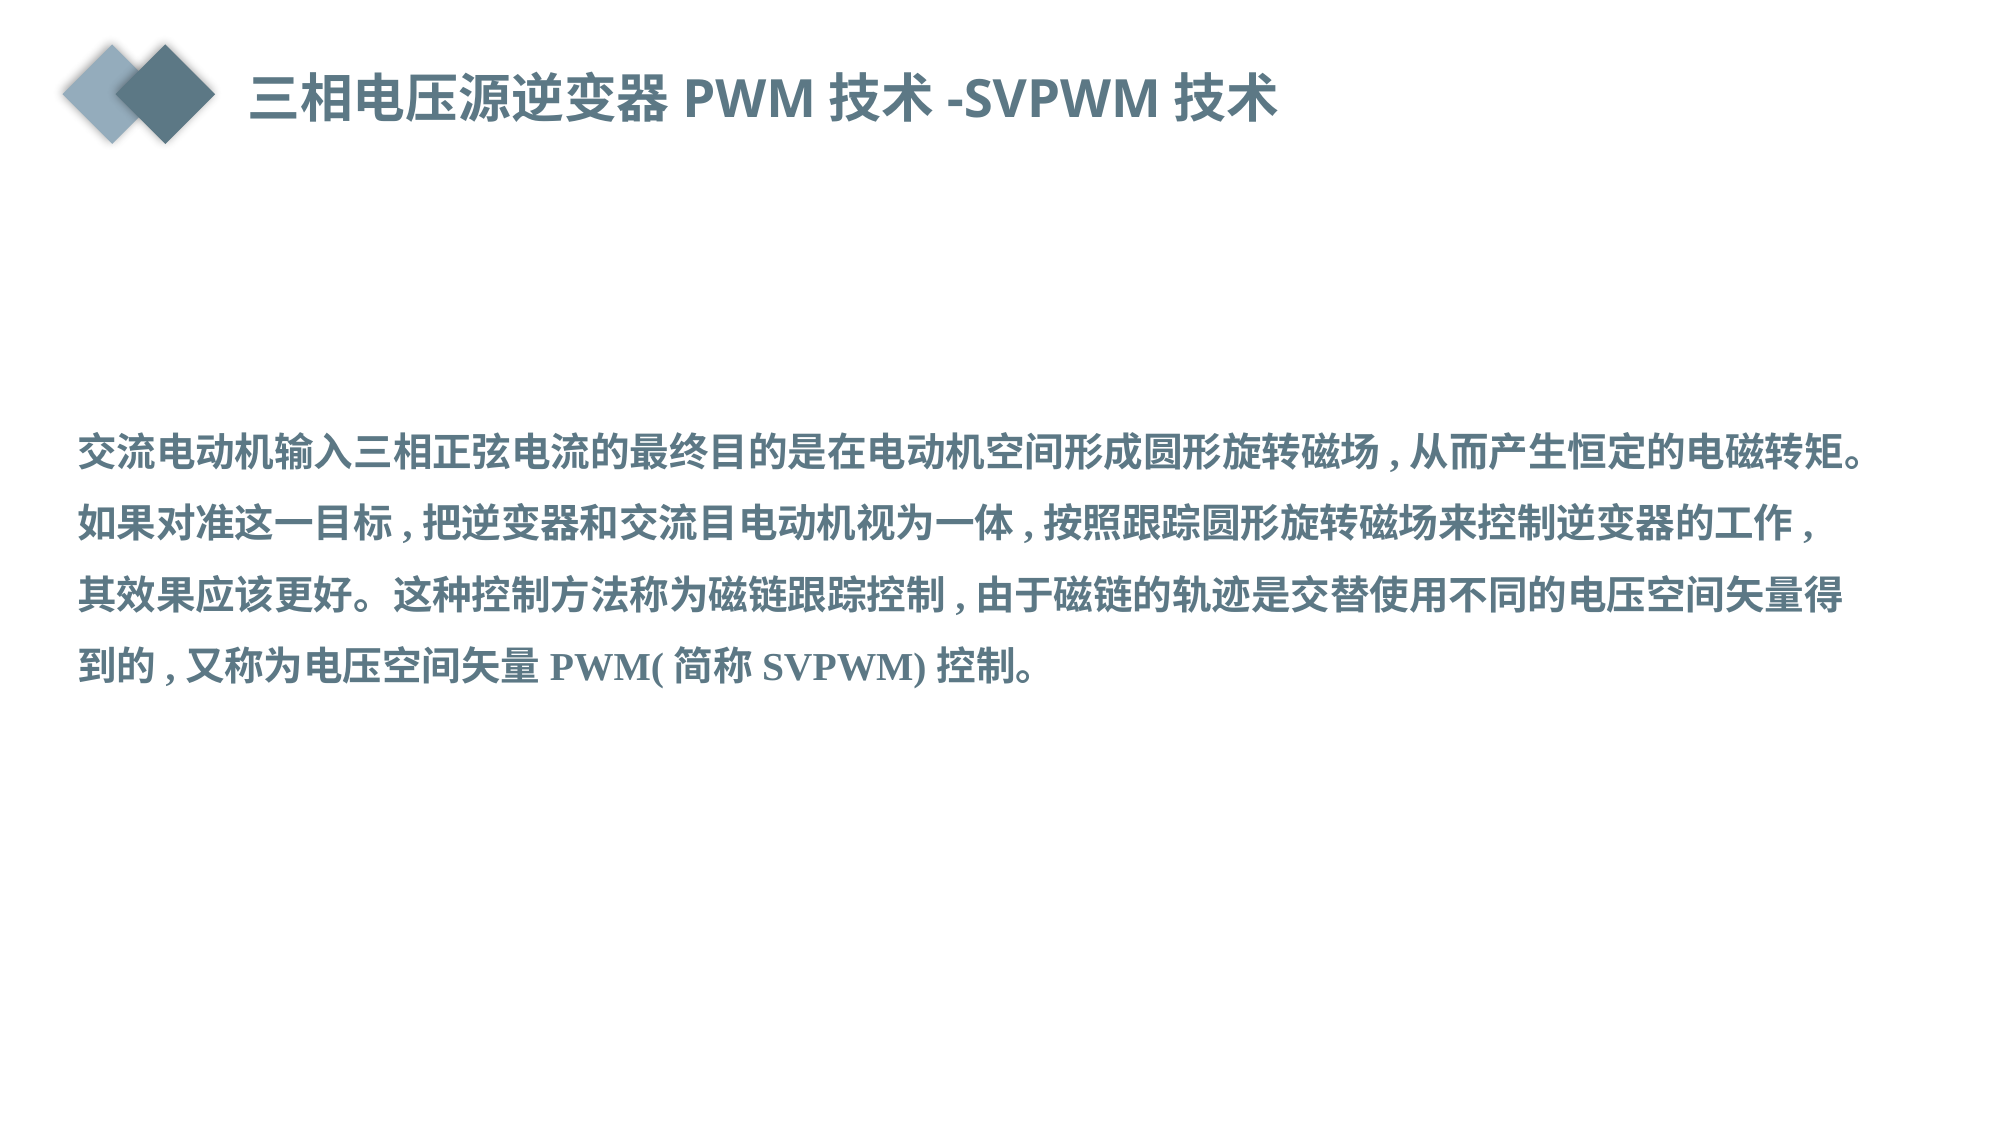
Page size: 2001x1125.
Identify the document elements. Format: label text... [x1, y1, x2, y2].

text_box [62, 44, 134, 144]
text_box 三相电压源逆变器PWM技术-SVPWM技术 [236, 59, 1688, 197]
text_box 交流电动机输入三相正弦电流的最终目的是在电动机空间形成圆形旋转磁场,从而产生恒定的电磁转矩。如果对准这一目标,把逆变器和交流目电动机视为一体,按照跟踪圆形旋转磁场来控制逆变器的工作,其效果应该更好。这种控制方法称为磁链跟踪控制,由于磁链的轨迹是交替使用不同的电压空间矢量得到的,又称为电压空间矢量PWM(简称SVPWM)控制。 [62, 396, 1860, 696]
text_box [115, 44, 216, 144]
